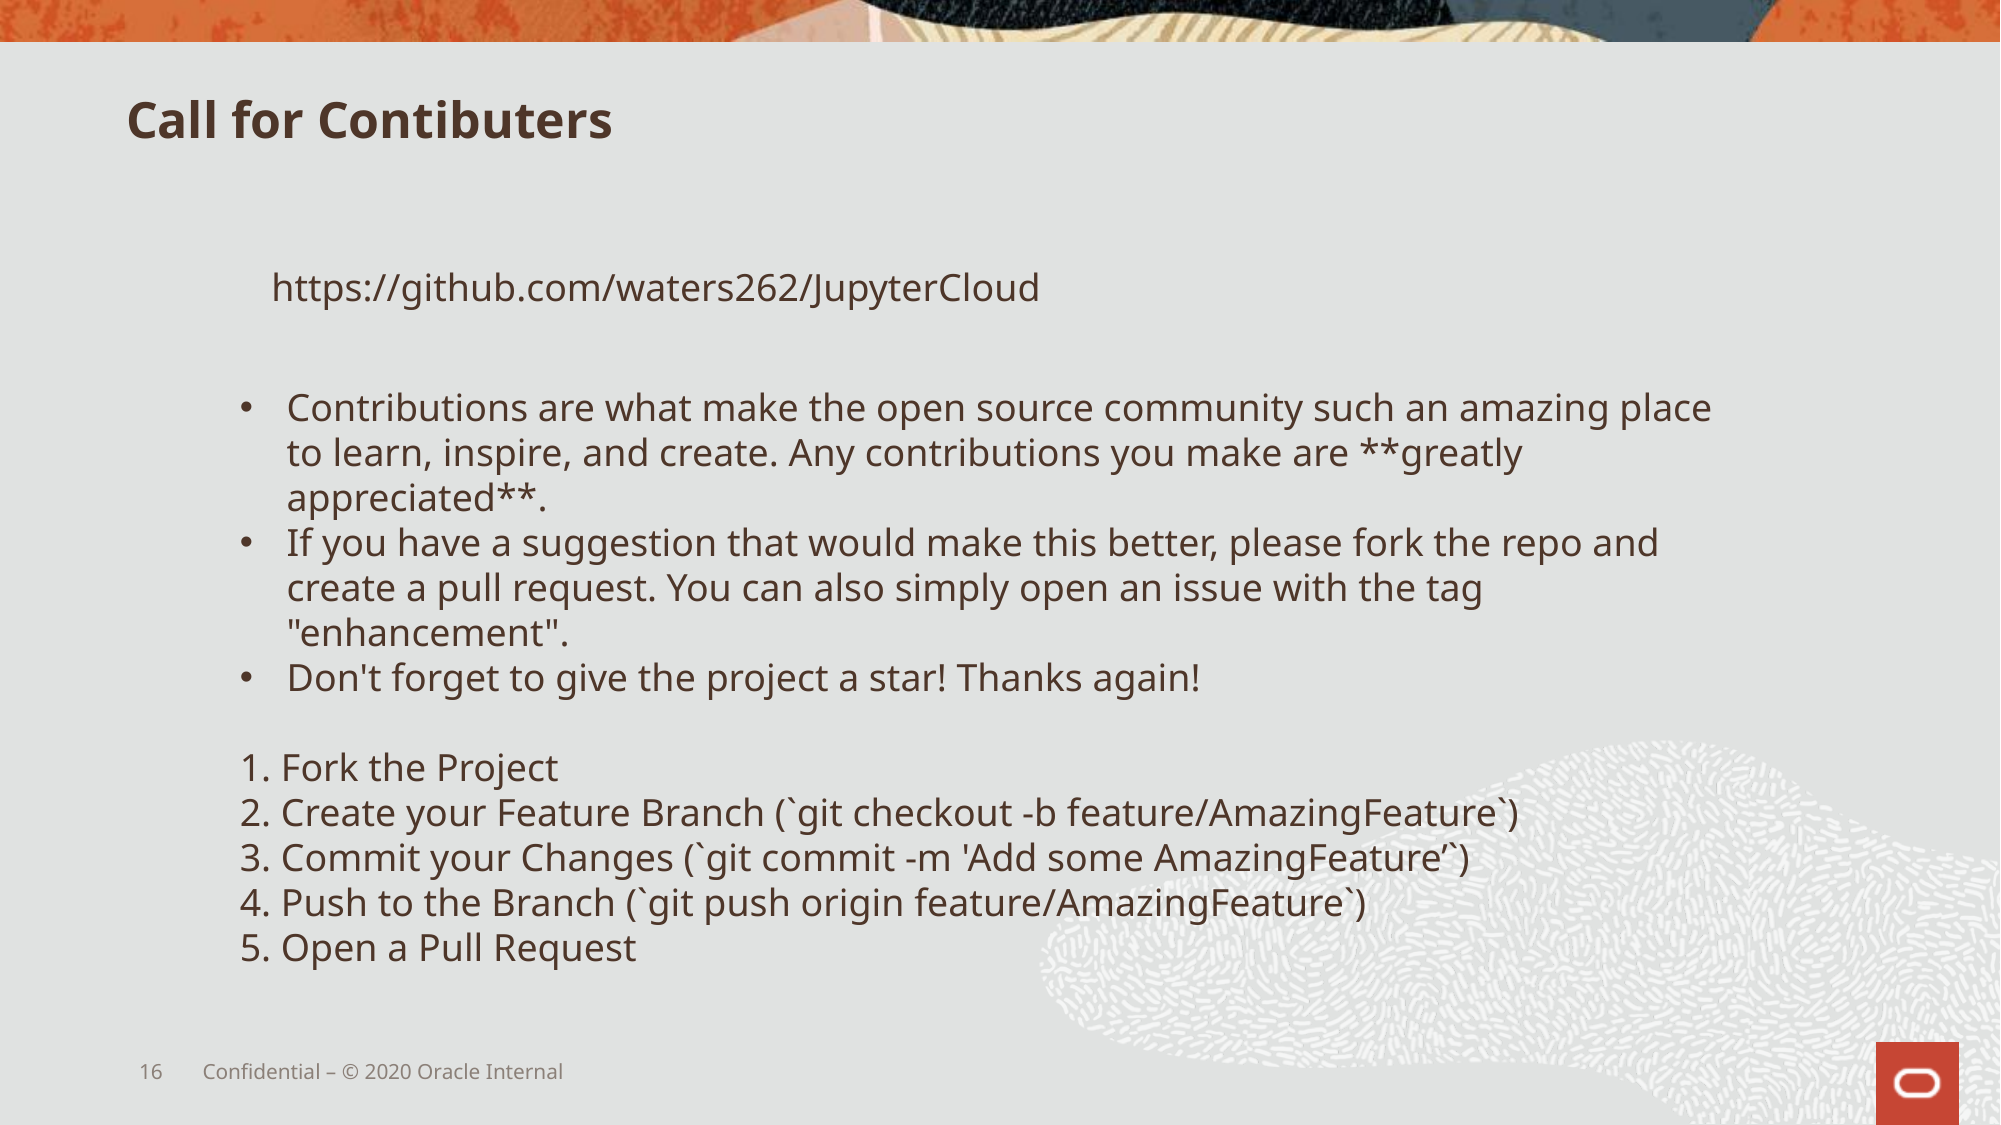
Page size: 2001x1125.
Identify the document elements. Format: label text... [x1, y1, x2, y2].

title Call for Contibuters [126, 53, 1748, 157]
text_box Contributions are what make the open source community such an amazing place to learn, inspire, and create. Any contributions you make are **greatly appreciated**. If you have a suggestion that would make this better, please fork the repo and create a pull request. You can also simply open an issue with the tag "enhancement". Don't forget to give the project a star! Thanks again! 1. Fork the Project 2. Create your Feature Branch (`git checkout -b feature/AmazingFeature`) 3. Commit your Changes (`git commit -m 'Add some AmazingFeature’`) 4. Push to the Branch (`git push origin feature/AmazingFeature`) 5. Open a Pull Request [224, 376, 1748, 977]
picture [0, 0, 2000, 42]
footer Confidential – © 2020 Oracle Internal [188, 1042, 863, 1103]
text_box https://github.com/waters262/JupyterCloud [256, 256, 1257, 316]
slide_number 16 [124, 1042, 188, 1103]
picture [1039, 739, 2000, 1125]
